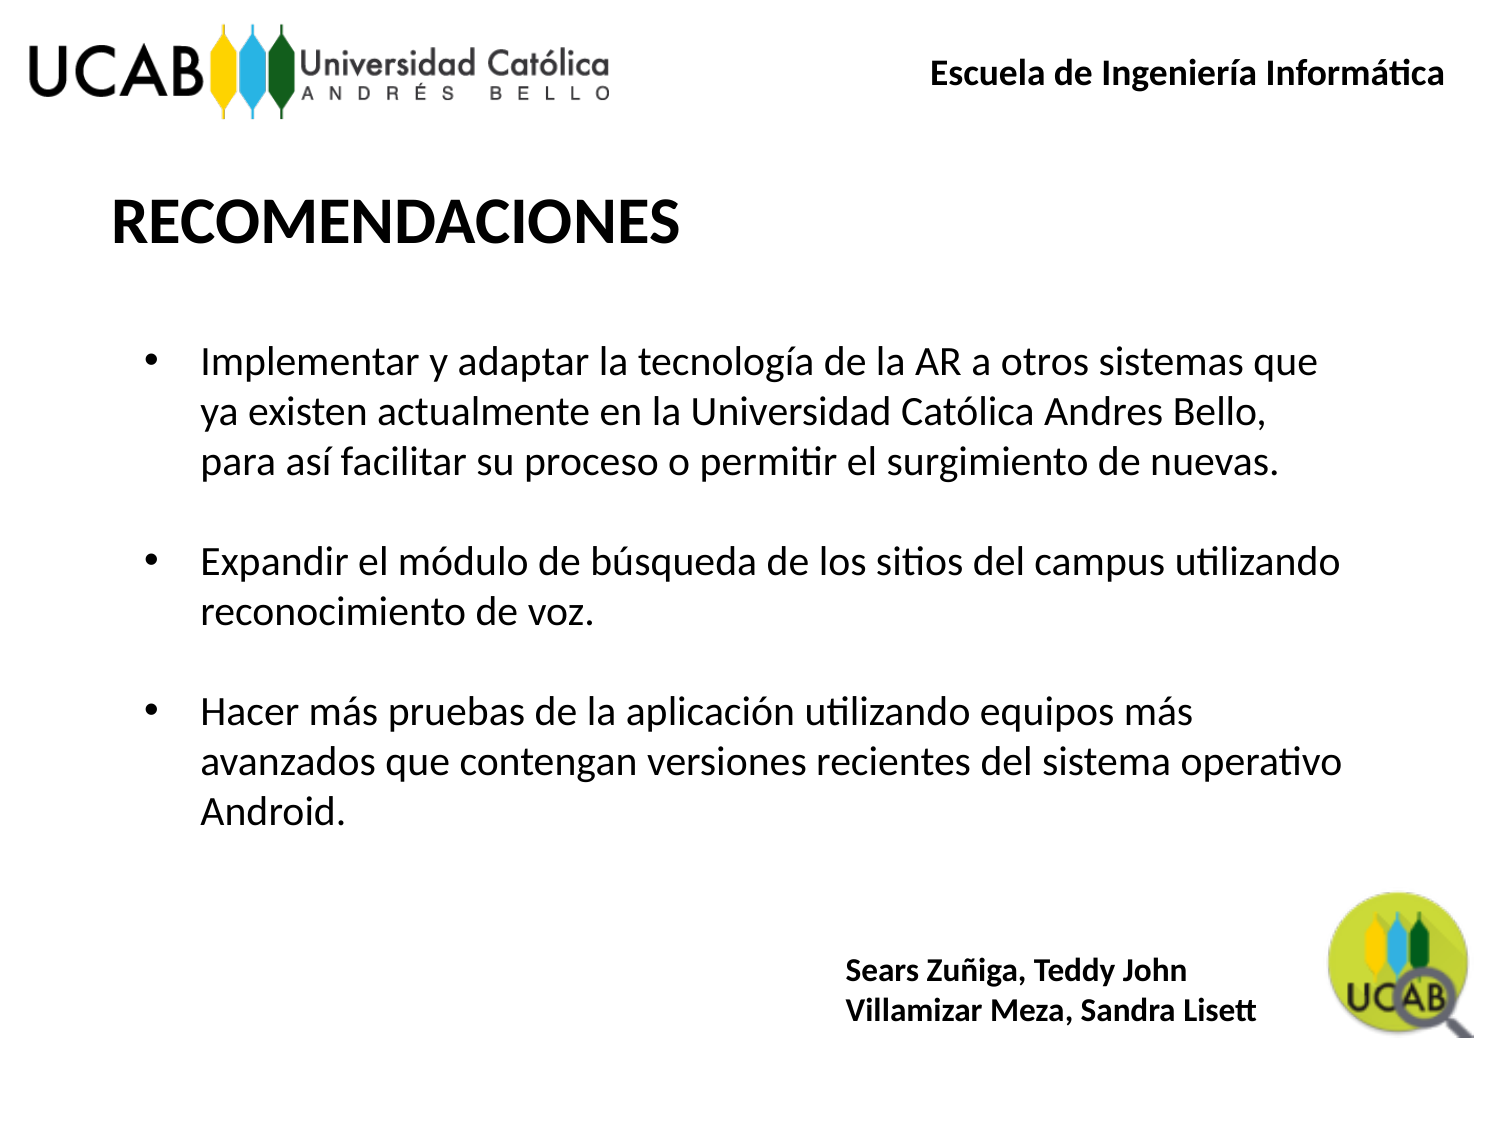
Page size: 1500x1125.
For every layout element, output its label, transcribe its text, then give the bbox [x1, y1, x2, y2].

picture [1323, 887, 1474, 1038]
picture [0, 6, 631, 136]
text_box Escuela de Ingeniería Informática [915, 40, 1461, 101]
text_box Implementar y adaptar la tecnología de la AR a otros sistemas que ya existen actualmente en la Universidad Católica Andres Bello, para así facilitar su proceso o permitir el surgimiento de nuevas. Expandir el módulo de búsqueda de los sitios del campus utilizando reconocimiento de voz. Hacer más pruebas de la aplicación utilizando equipos más avanzados que contengan versiones recientes del sistema operativo Android. [129, 326, 1358, 942]
text_box RECOMENDACIONES [96, 169, 696, 265]
text_box Sears Zuñiga, Teddy John Villamizar Meza, Sandra Lisett [830, 942, 1318, 1036]
